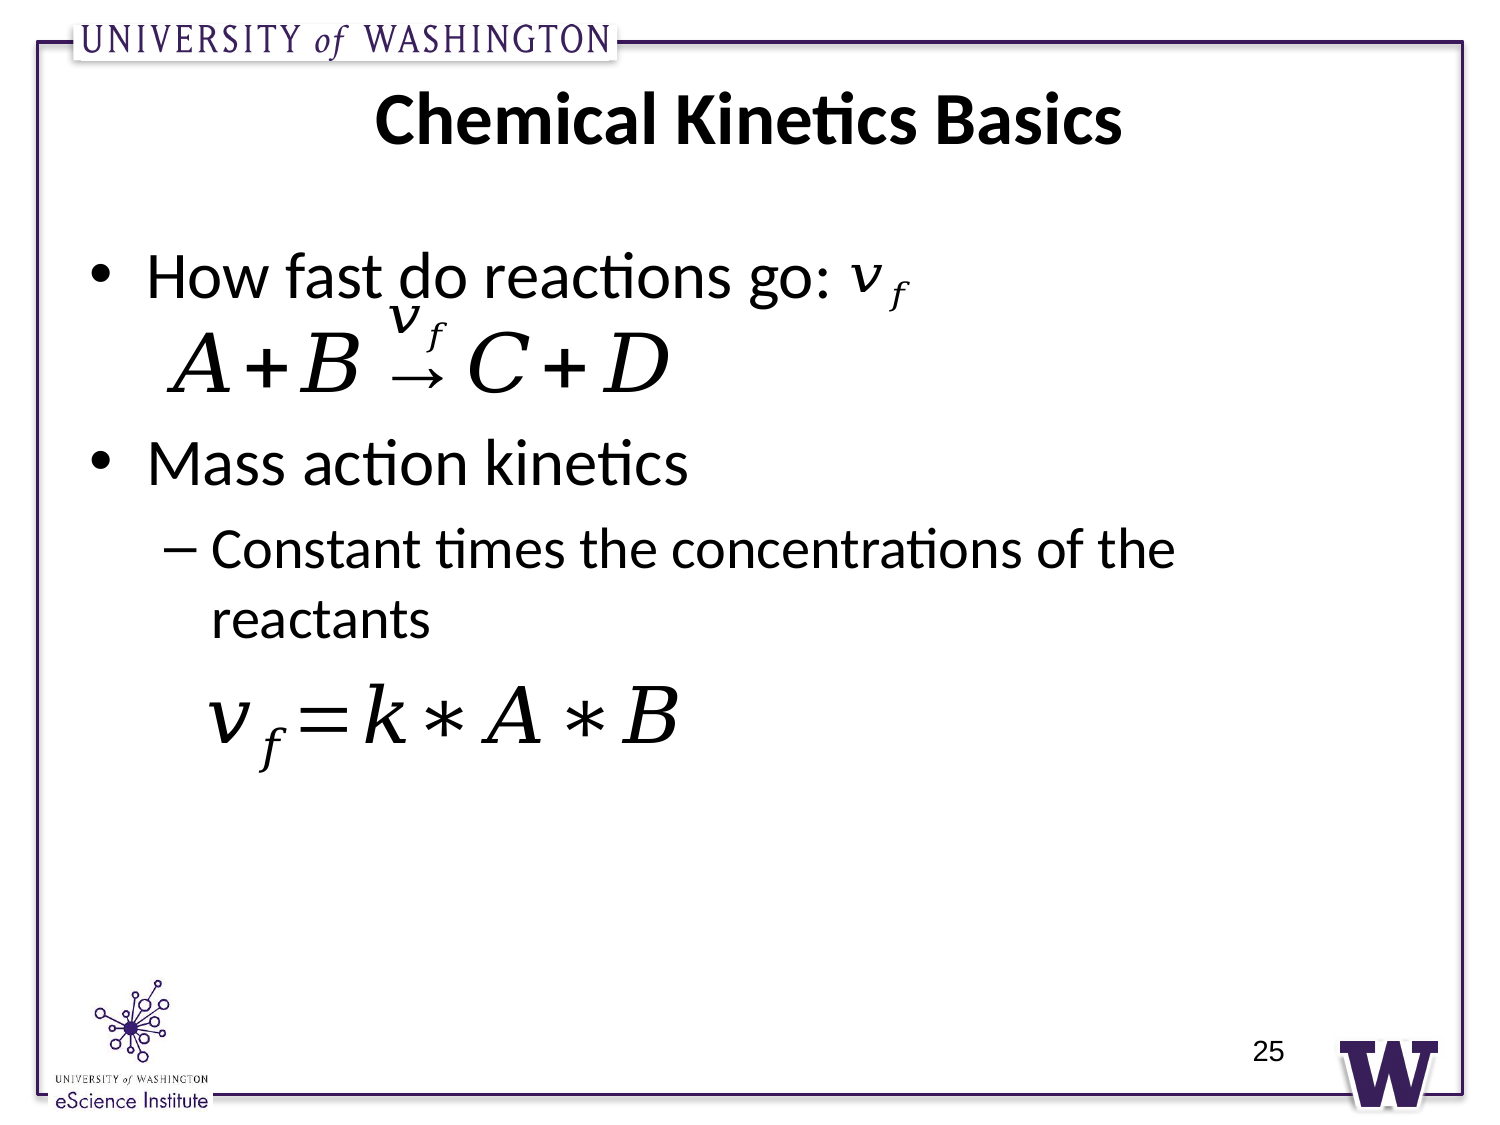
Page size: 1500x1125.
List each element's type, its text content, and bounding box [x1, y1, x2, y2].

title Chemical Kinetics Basics [75, 62, 1425, 200]
picture [48, 978, 213, 1113]
picture [1340, 1041, 1438, 1107]
picture [81, 24, 609, 61]
slide_number 25 [1237, 1025, 1325, 1085]
list How fast do reactions go: Mass action kinetics Constant times the concentrations of the reactants [75, 224, 1425, 488]
